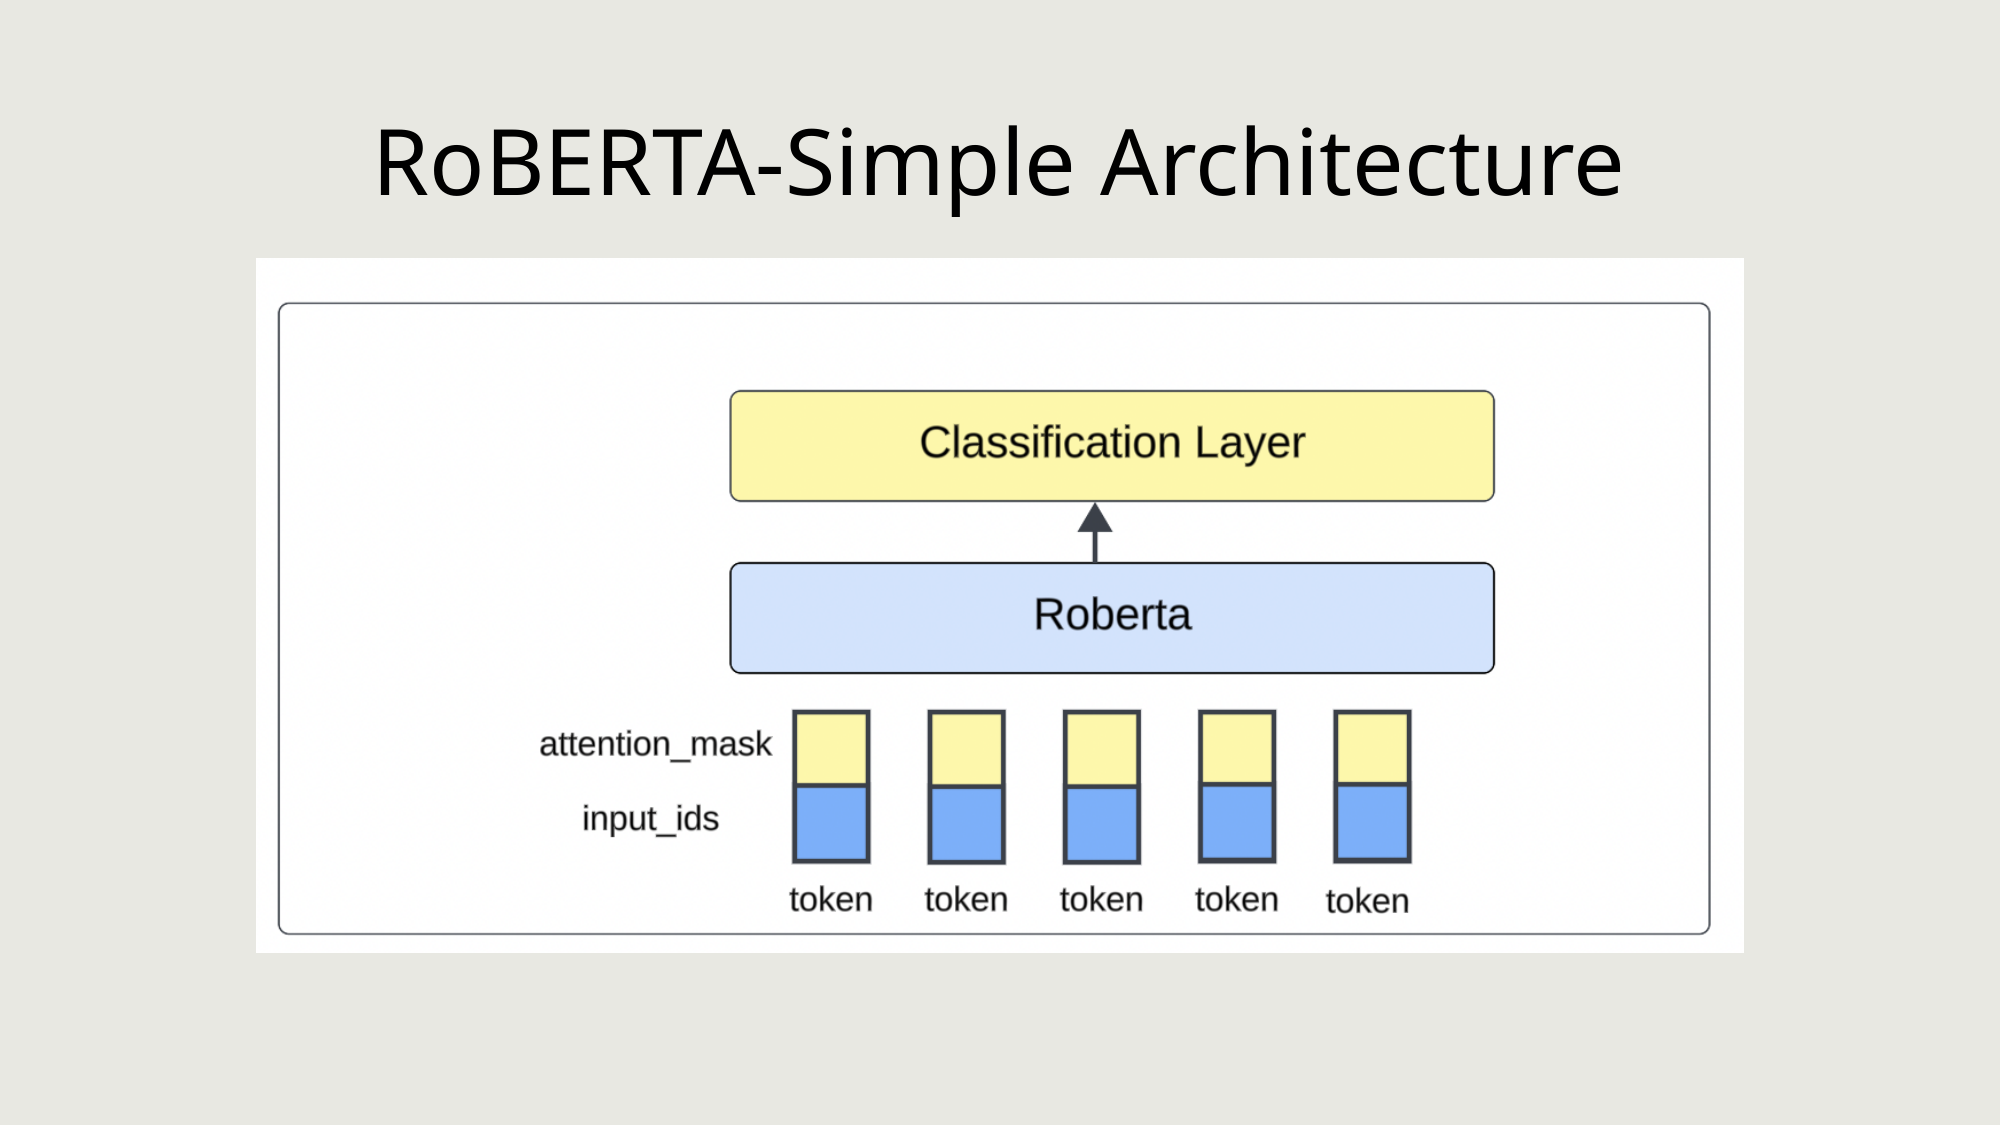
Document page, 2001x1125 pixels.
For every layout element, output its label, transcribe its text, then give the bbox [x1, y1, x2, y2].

picture [256, 258, 1744, 953]
title RoBERTA-Simple Architecture [137, 73, 1863, 257]
